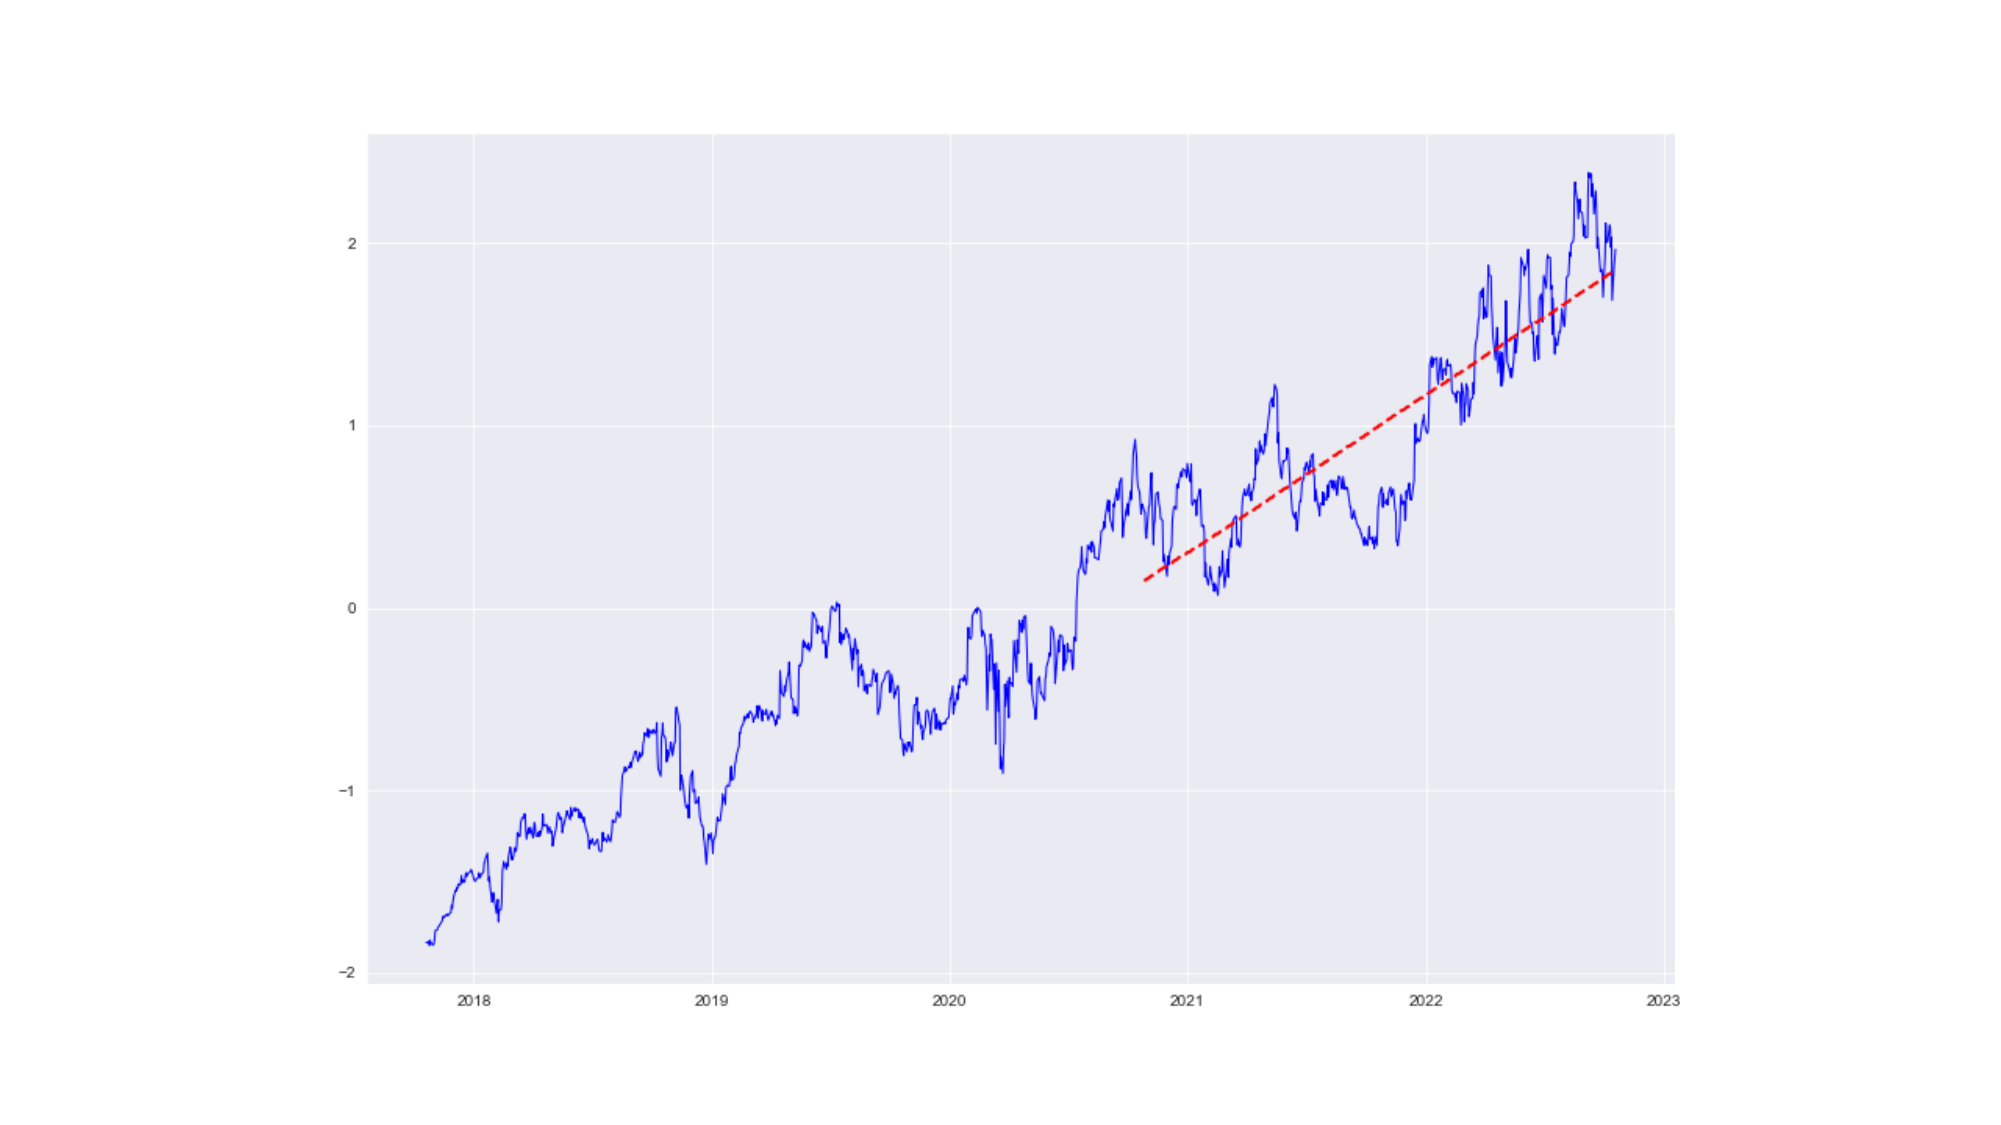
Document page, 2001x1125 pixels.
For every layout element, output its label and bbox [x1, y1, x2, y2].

picture [156, 0, 1844, 1125]
